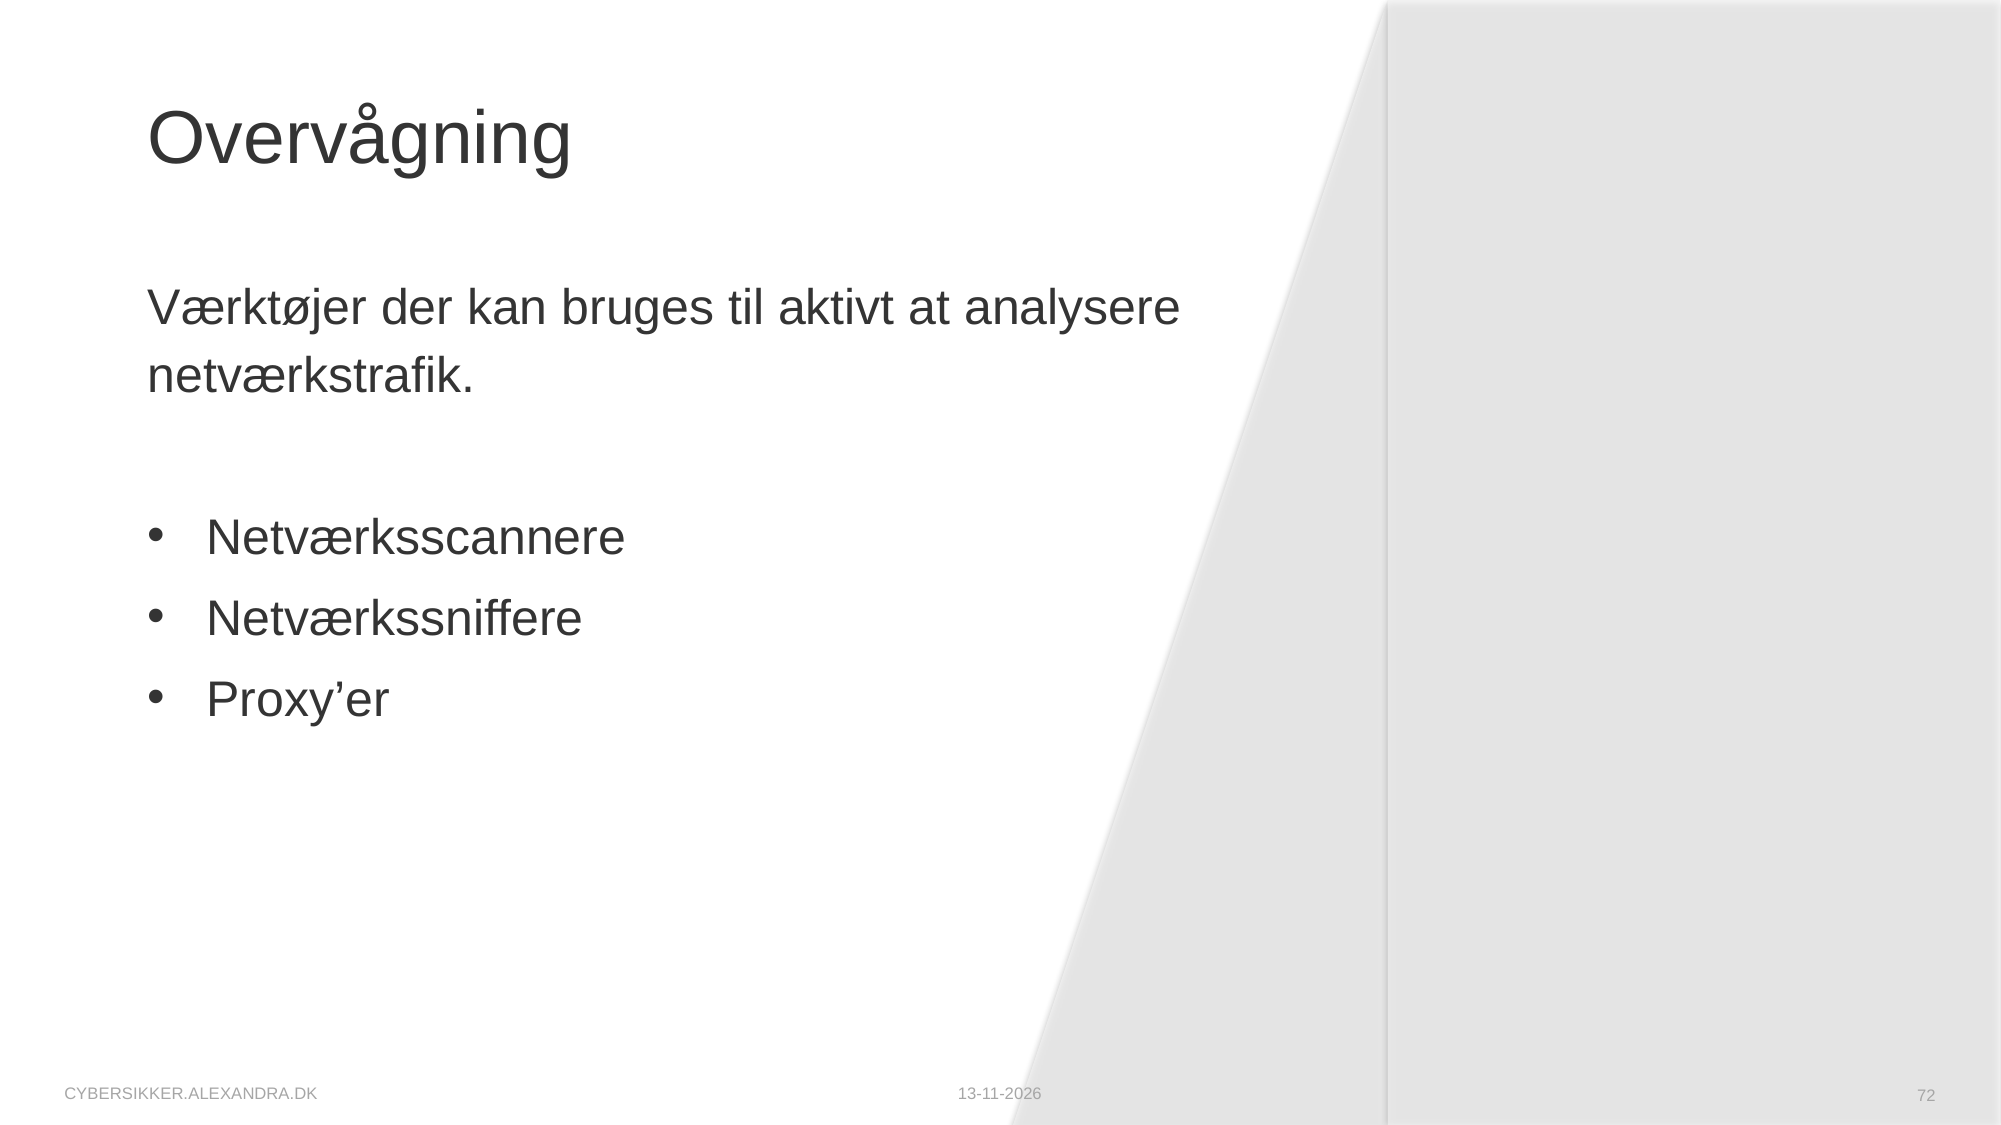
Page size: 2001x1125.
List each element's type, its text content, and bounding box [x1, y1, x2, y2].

title Overvågning [147, 88, 1861, 180]
footer cybersikker.alexandra.dk [49, 1075, 565, 1106]
slide_number 72 [1631, 1077, 1951, 1113]
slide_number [763, 1075, 1237, 1106]
list Værktøjer der kan bruges til aktivt at analysere netværkstrafik. Netværksscannere Netværkssniffere Proxy’er [147, 265, 1217, 975]
